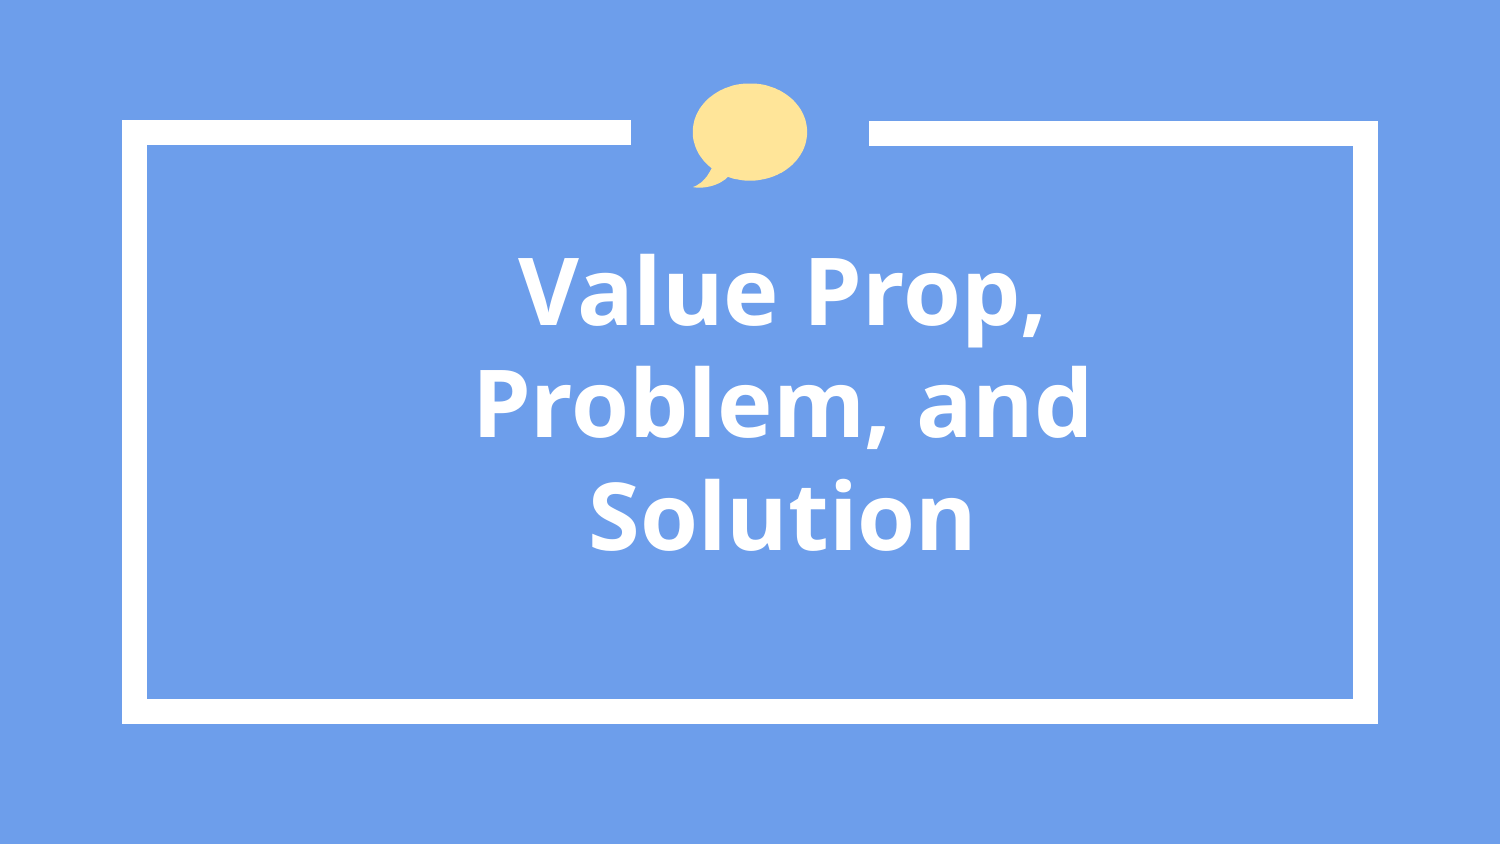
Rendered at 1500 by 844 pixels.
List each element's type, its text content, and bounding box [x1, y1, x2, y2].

text_box Value Prop, Problem, and Solution [330, 271, 1236, 530]
text_box [692, 83, 808, 188]
